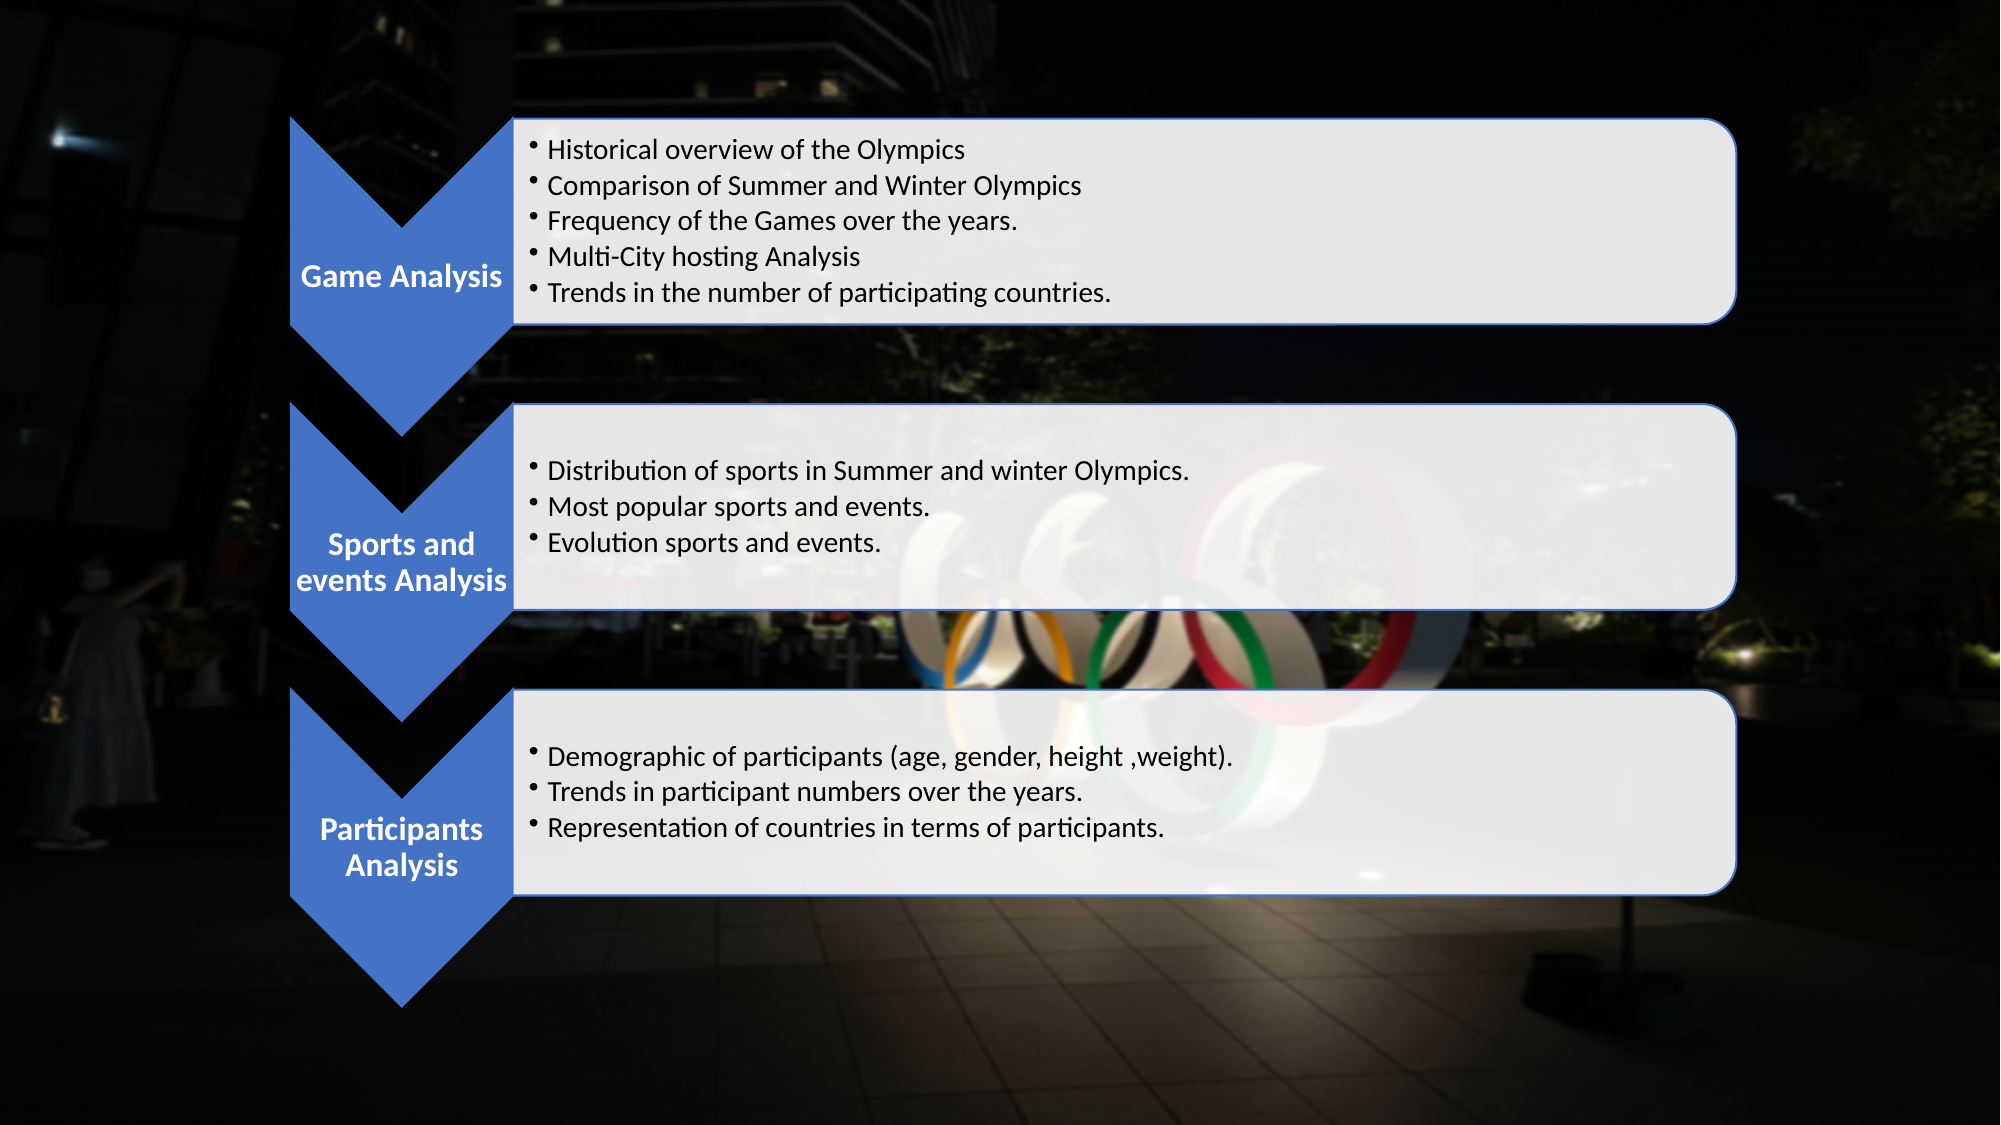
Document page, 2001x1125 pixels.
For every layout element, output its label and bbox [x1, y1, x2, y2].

picture [0, 0, 2001, 1125]
text_box [290, 117, 1737, 1007]
